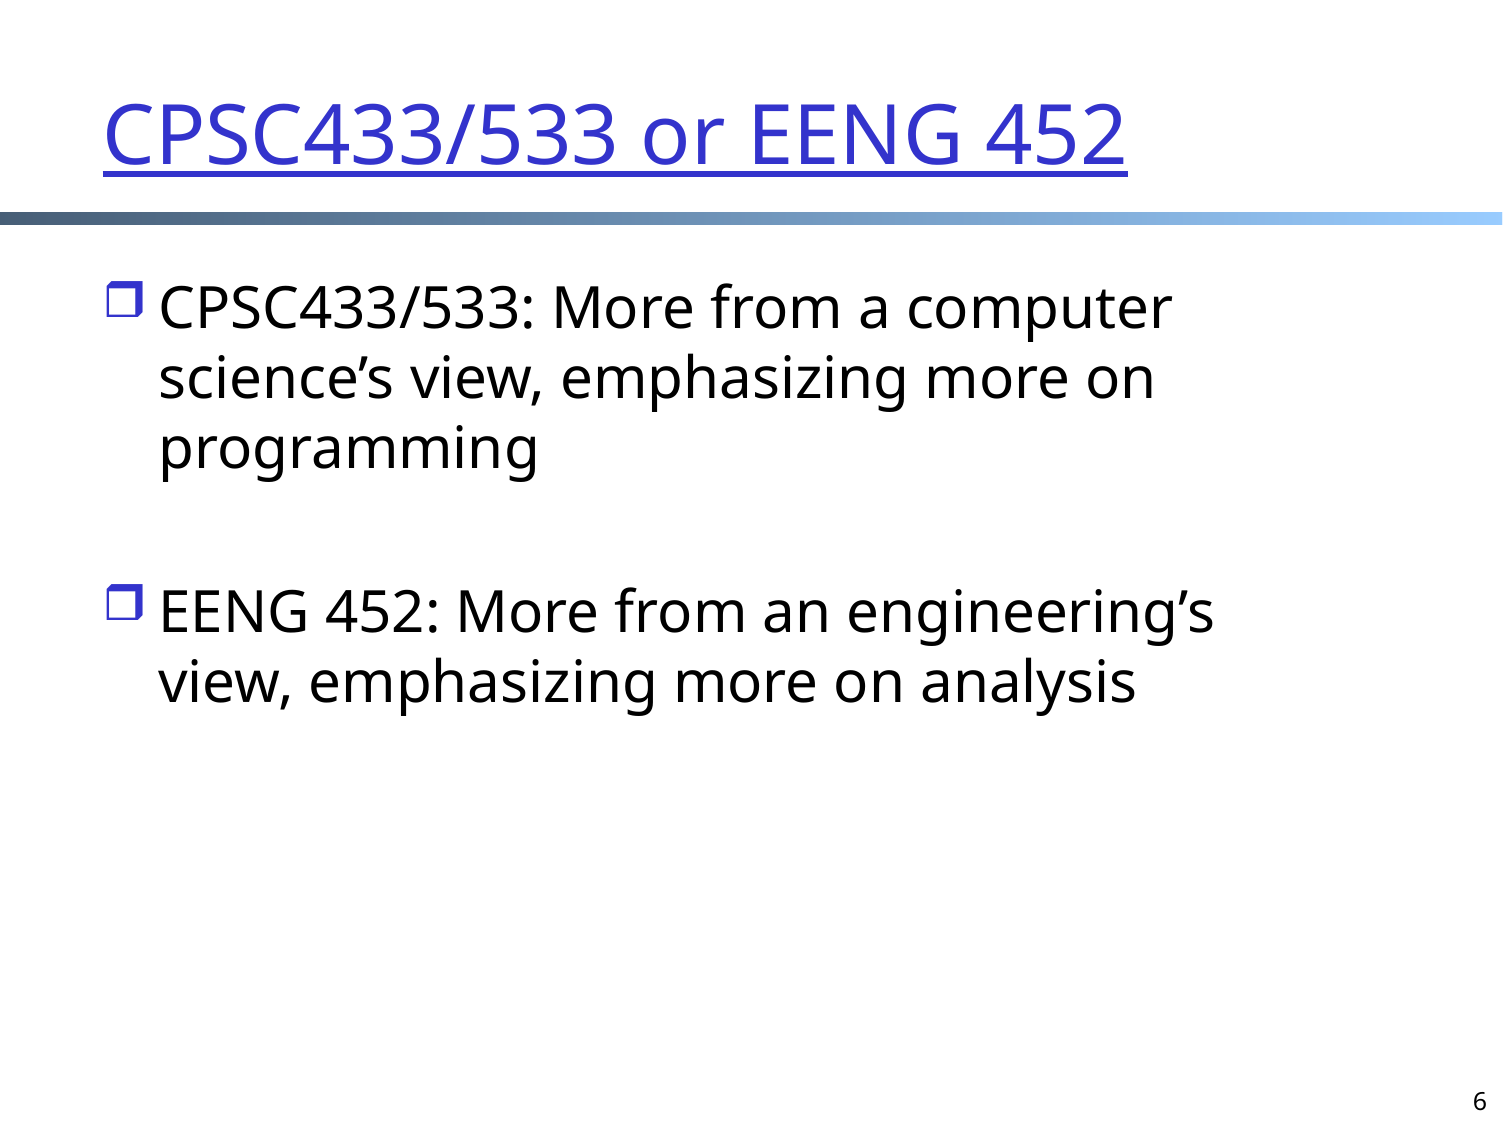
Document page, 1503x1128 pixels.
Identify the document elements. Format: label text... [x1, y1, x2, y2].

slide_number 6 [1151, 1051, 1503, 1128]
list CPSC433/533: More from a computer science’s view, emphasizing more on programming EENG 452: More from an engineering’s view, emphasizing more on analysis [87, 263, 1365, 1027]
title CPSC433/533 or EENG 452 [87, 37, 1365, 226]
